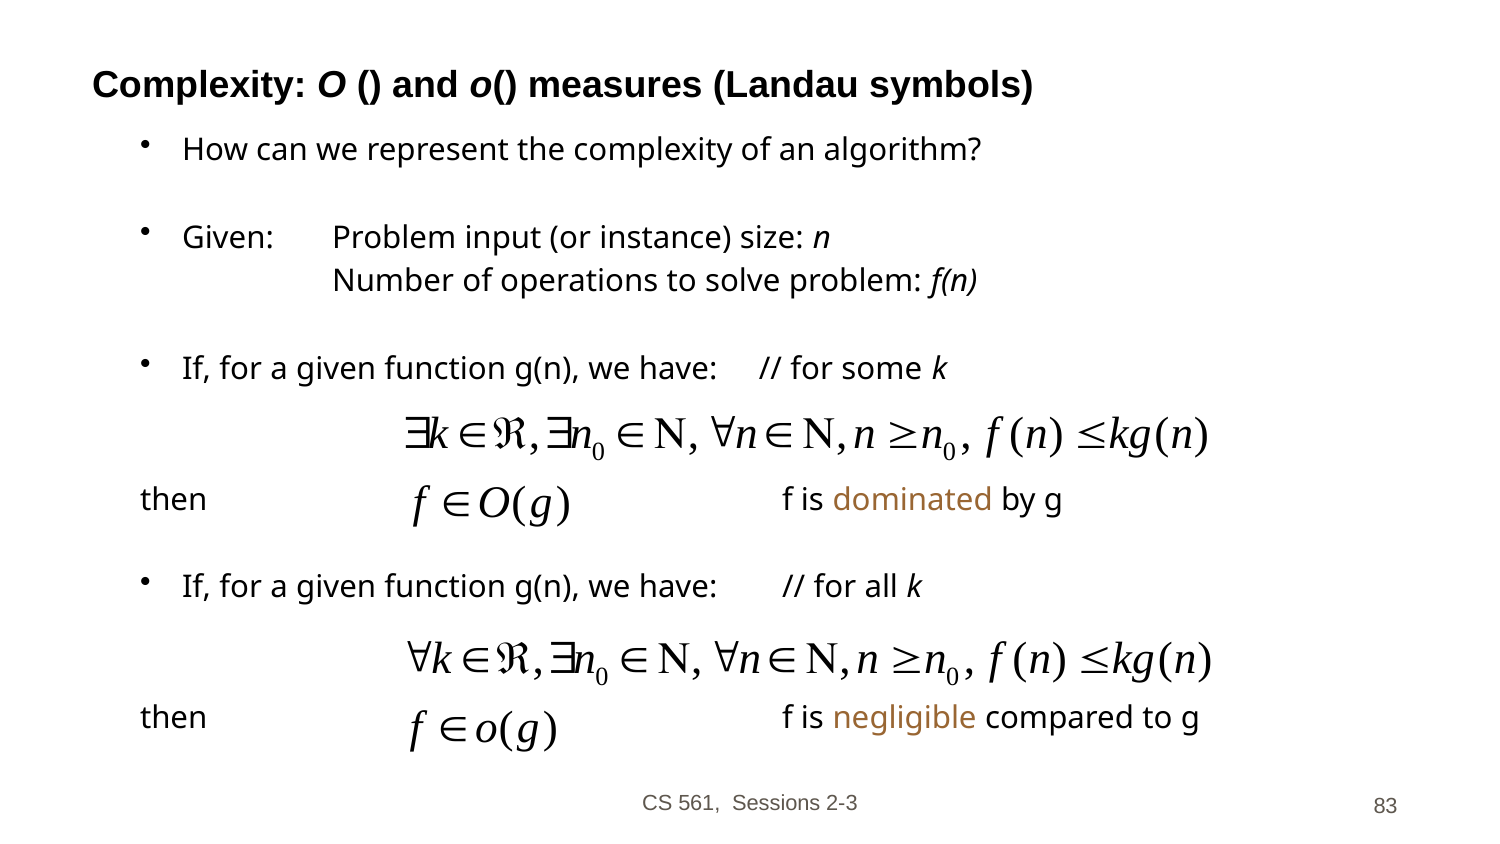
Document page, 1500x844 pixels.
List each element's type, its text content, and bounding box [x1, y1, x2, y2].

title Complexity: O () and o() measures (Landau symbols) [76, 27, 1415, 113]
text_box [396, 402, 1219, 539]
slide_number 83 [1099, 768, 1413, 826]
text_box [393, 627, 1219, 764]
footer CS 561, Sessions 2-3 [512, 772, 988, 823]
list How can we represent the complexity of an algorithm? Given: Problem input (or instance) size: n Number of operations to solve problem: f(n) If, for a given function g(n), we have: // for some k then f is dominated by g If, for a given function g(n), we have: // for all k then f is negligible compared to g [124, 121, 1415, 760]
